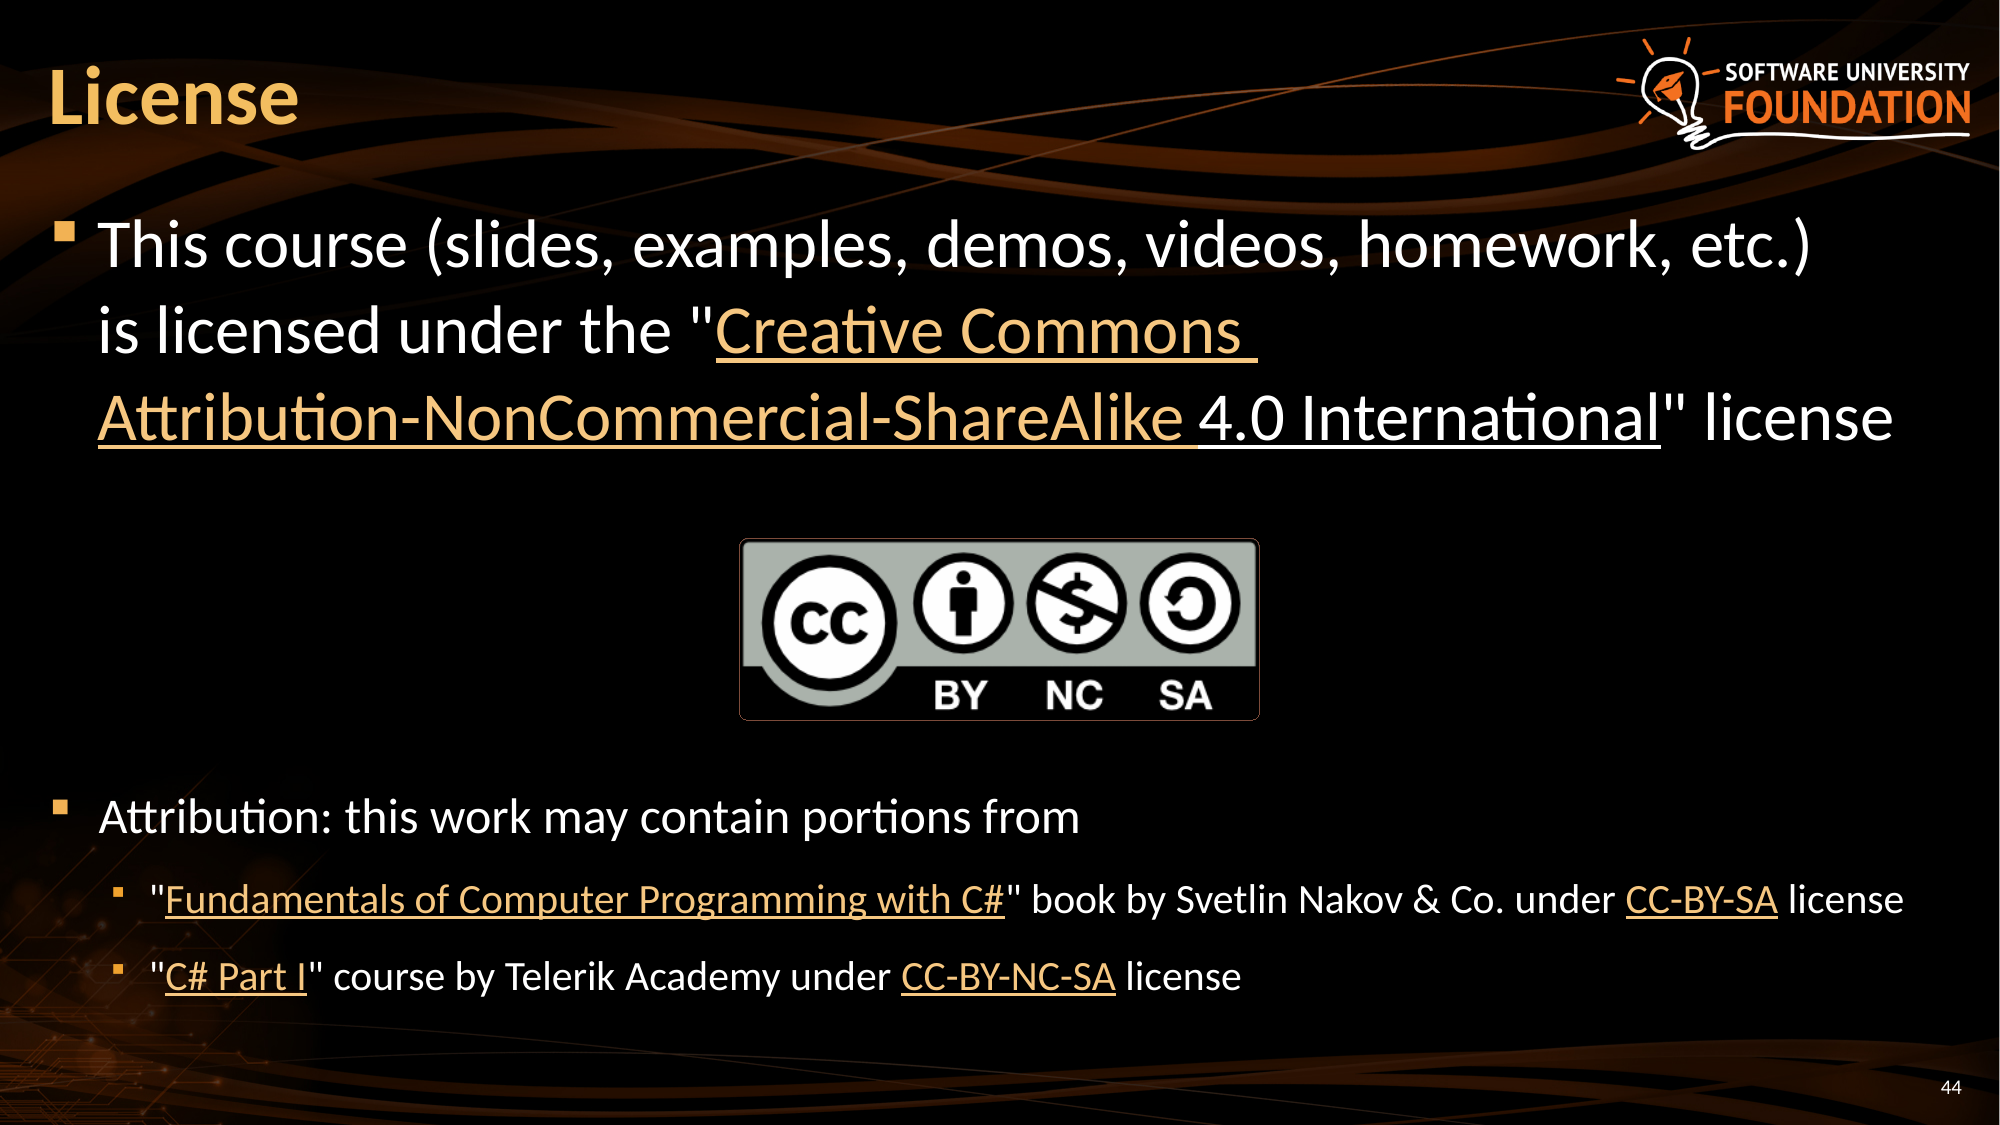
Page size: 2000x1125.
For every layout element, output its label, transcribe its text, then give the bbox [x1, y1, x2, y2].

list This course (slides, examples, demos, videos, homework, etc.) is licensed under the "Creative Commons Attribution-NonCommercial-ShareAlike 4.0 International" license [31, 188, 1968, 484]
list Attribution: this work may contain portions from "Fundamentals of Computer Programming with C#" book by Svetlin Nakov & Co. under CC-BY-SA license "C# Part I" course by Telerik Academy under CC-BY-NC-SA license [30, 774, 1968, 1103]
picture [0, 0, 2000, 1125]
title License [30, 6, 1602, 189]
